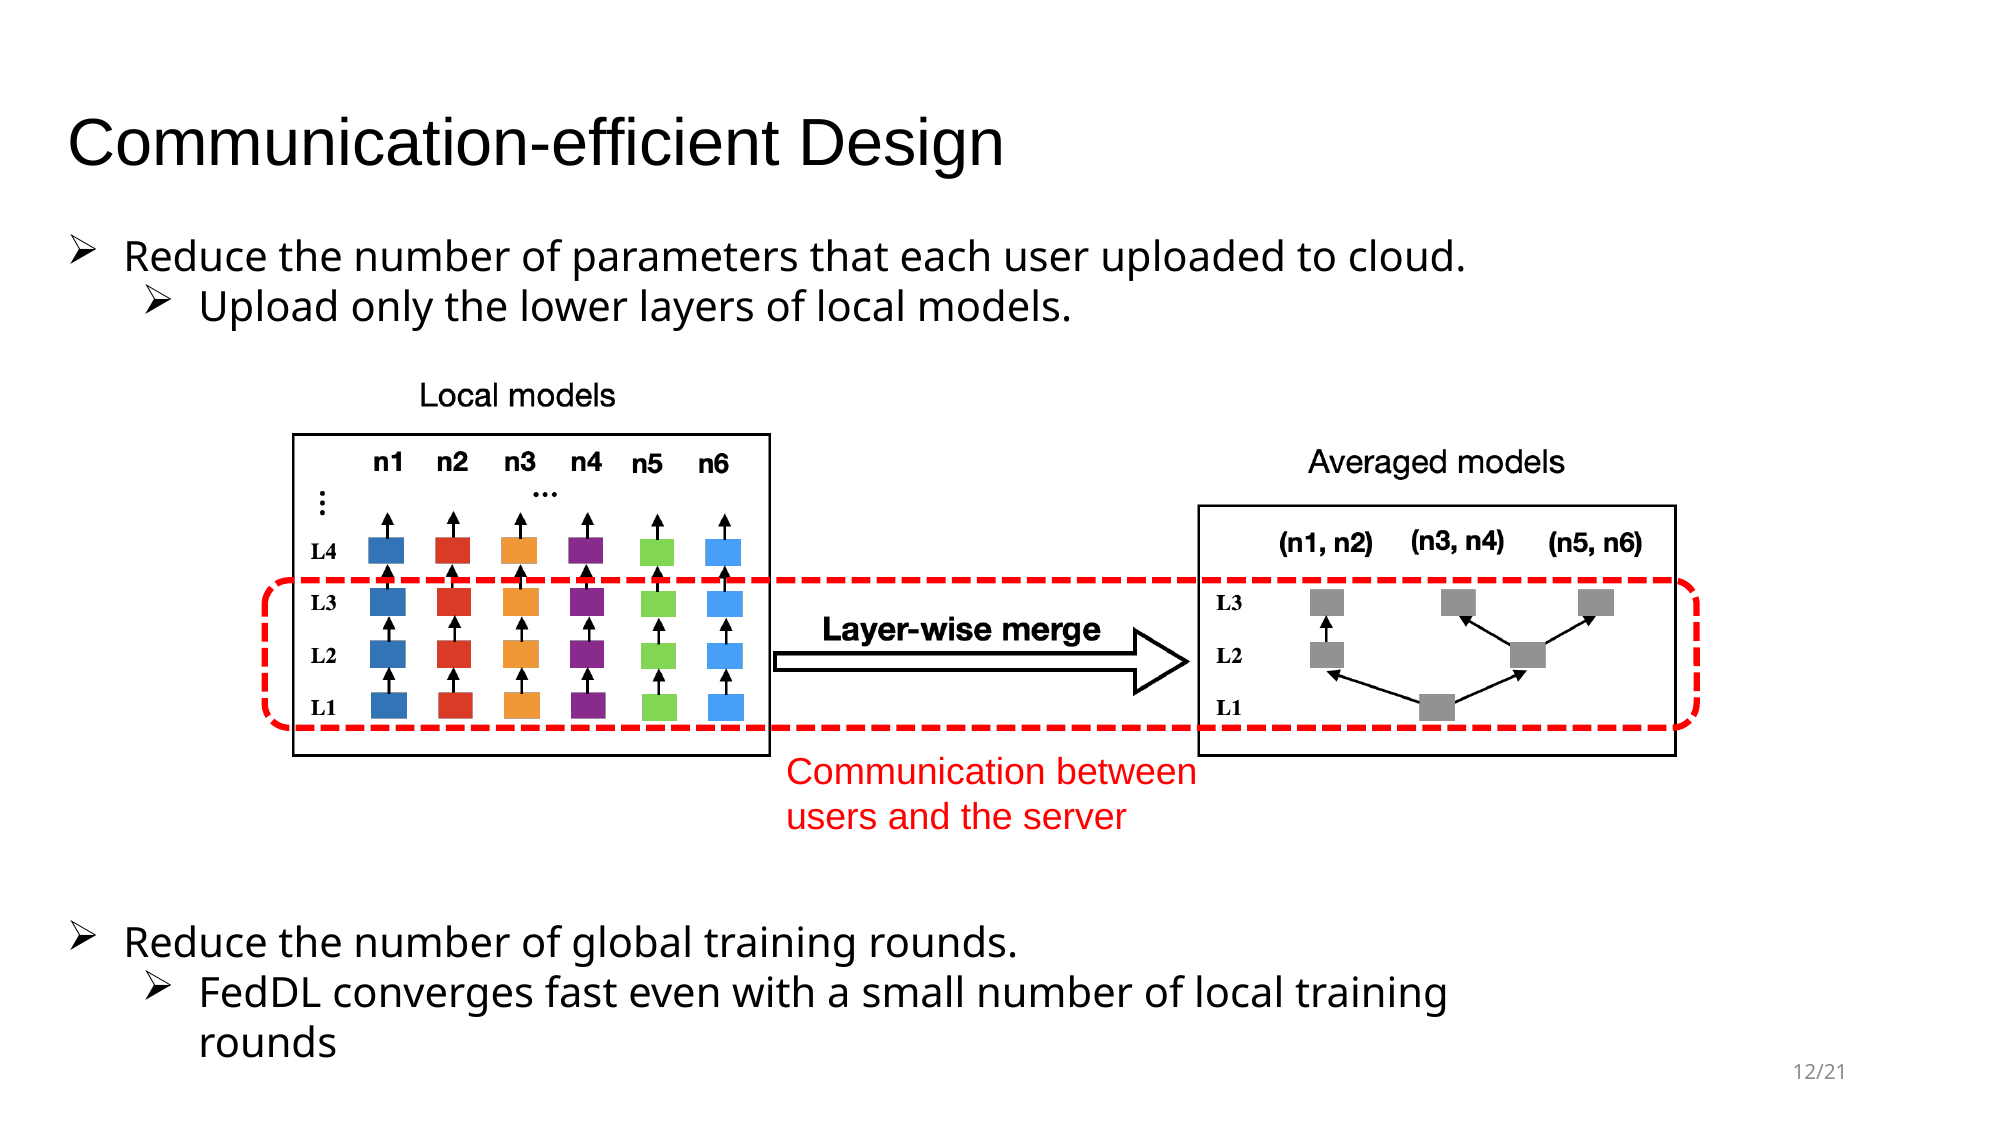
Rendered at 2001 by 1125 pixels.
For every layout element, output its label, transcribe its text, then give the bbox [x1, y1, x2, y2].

title Communication-efficient Design [52, 71, 1948, 188]
text_box Reduce the number of parameters that each user uploaded to cloud. Upload only the lower layers of local models. [52, 222, 1612, 838]
text_box [1678, 579, 1698, 729]
text_box Reduce the number of global training rounds. FedDL converges fast even with a small number of local training rounds [52, 908, 1612, 1074]
slide_number 12/21 [1412, 1042, 1863, 1103]
text_box Communication between users and the server [771, 758, 1263, 845]
picture [264, 367, 1678, 758]
